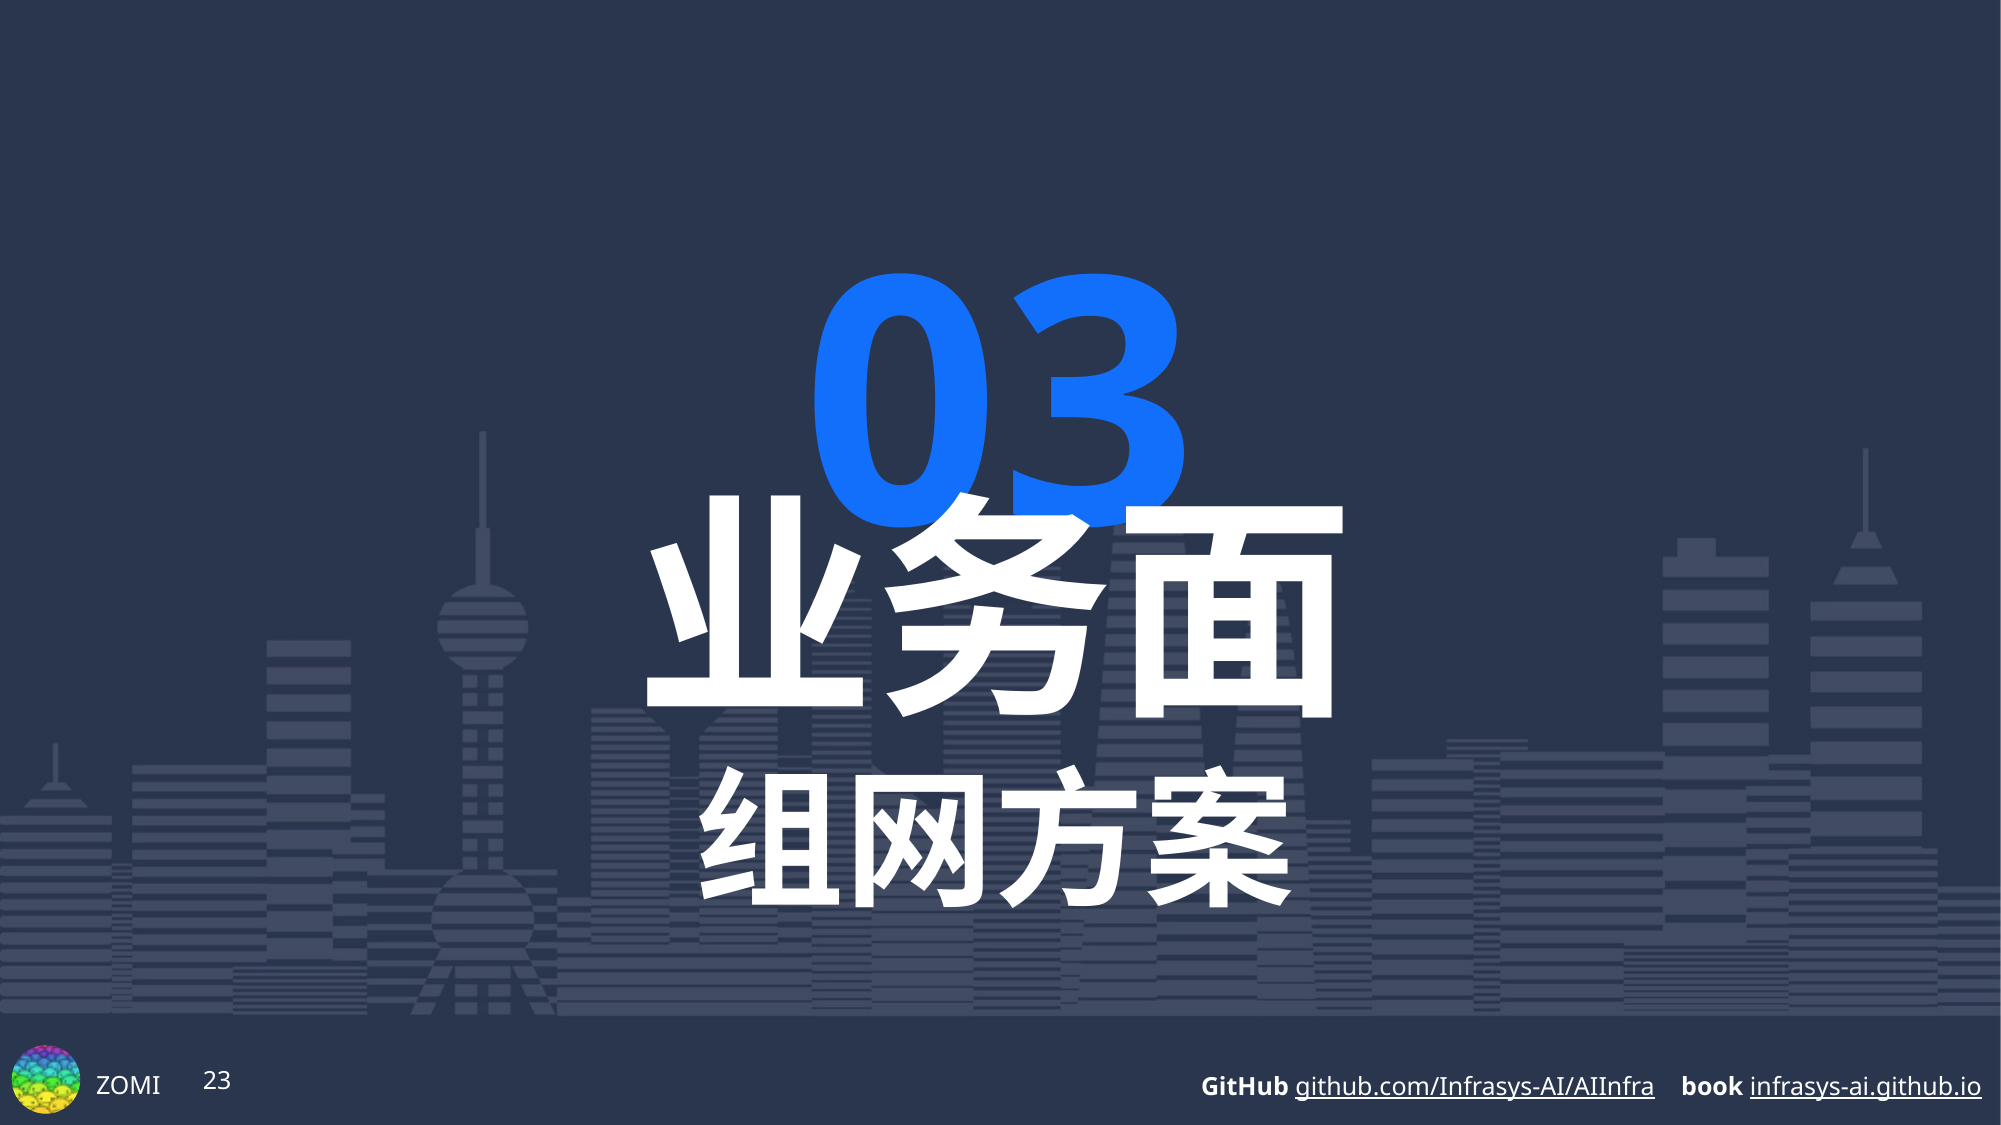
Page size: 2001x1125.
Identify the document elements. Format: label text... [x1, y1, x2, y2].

text_box 03 [787, 171, 1213, 394]
picture [0, 0, 2001, 1125]
list 业务面 组网方案 [79, 394, 1910, 986]
